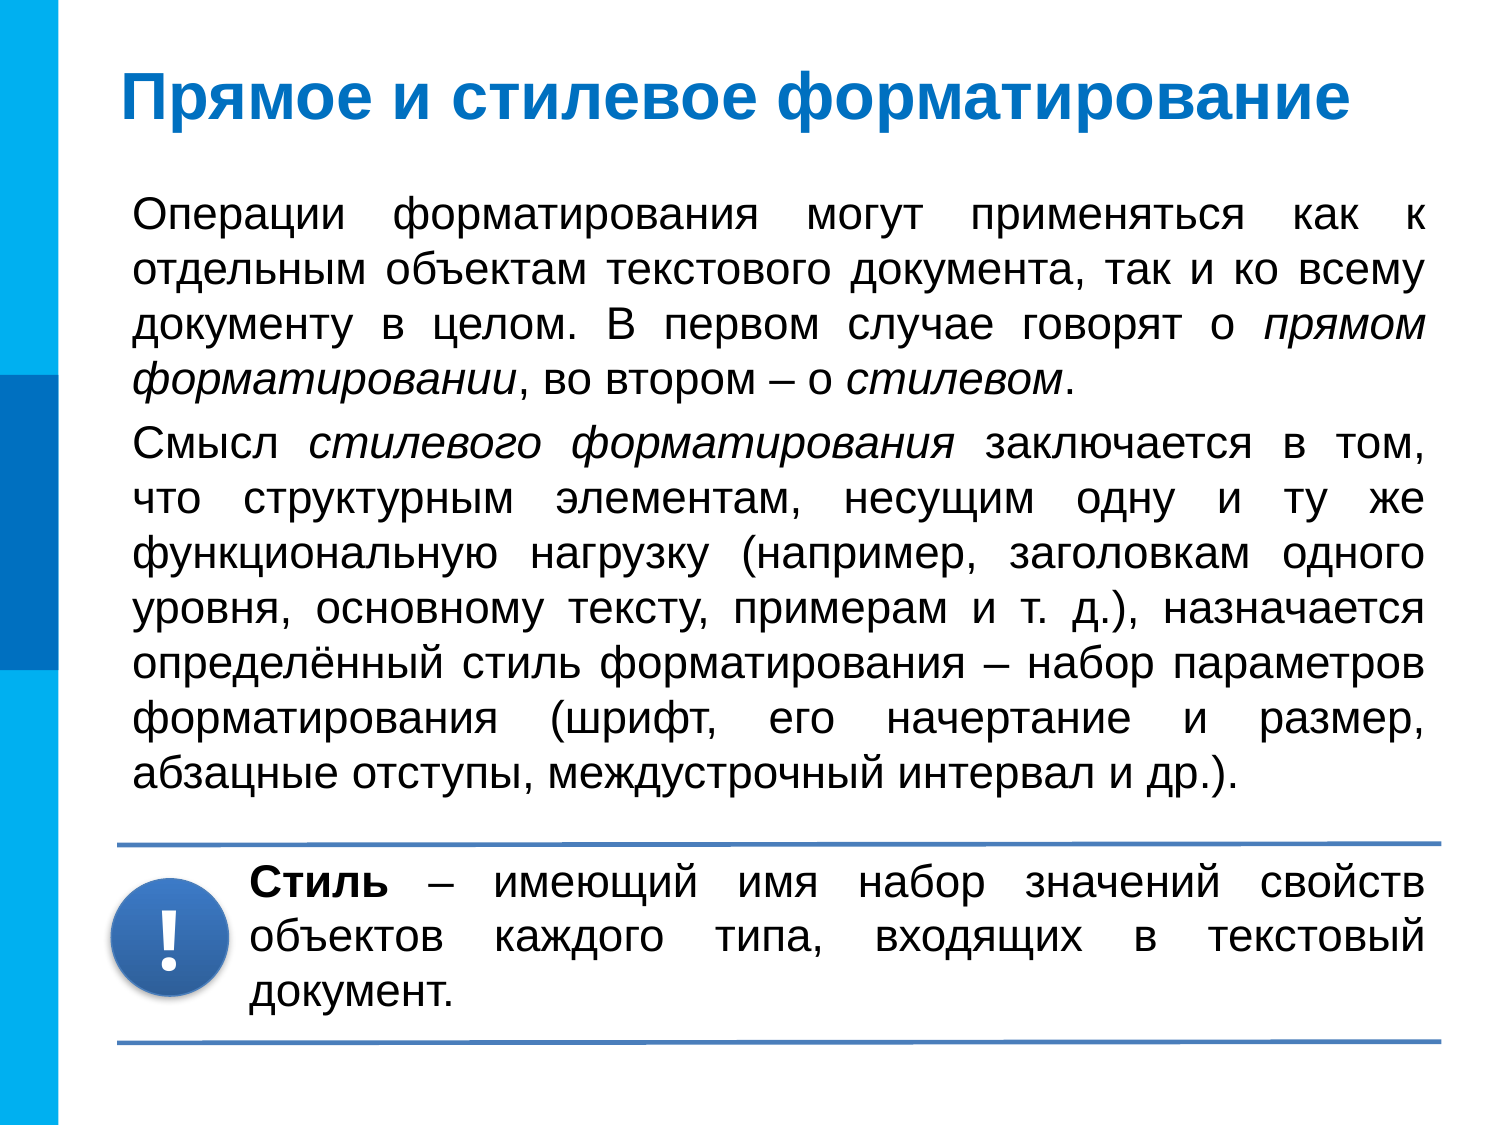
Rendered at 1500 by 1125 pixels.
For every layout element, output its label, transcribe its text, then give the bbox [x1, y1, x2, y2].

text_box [116, 843, 1442, 1044]
title Прямое и стилевое форматирование [105, 45, 1458, 141]
list Операции форматирования могут применяться как к отдельным объектам текстового документа, так и ко всему документу в целом. В первом случае говорят о прямом форматировании, во втором – о стилевом. Смысл стилевого форматирования заключается в том, что структурным элементам, несущим одну и ту же функциональную нагрузку (например, заголовкам одного уровня, основному тексту, примерам и т. д.), назначается определённый стиль форматирования – набор параметров форматирования (шрифт, его начертание и размер, абзацные отступы, междустрочный интервал и др.). [117, 175, 1442, 833]
